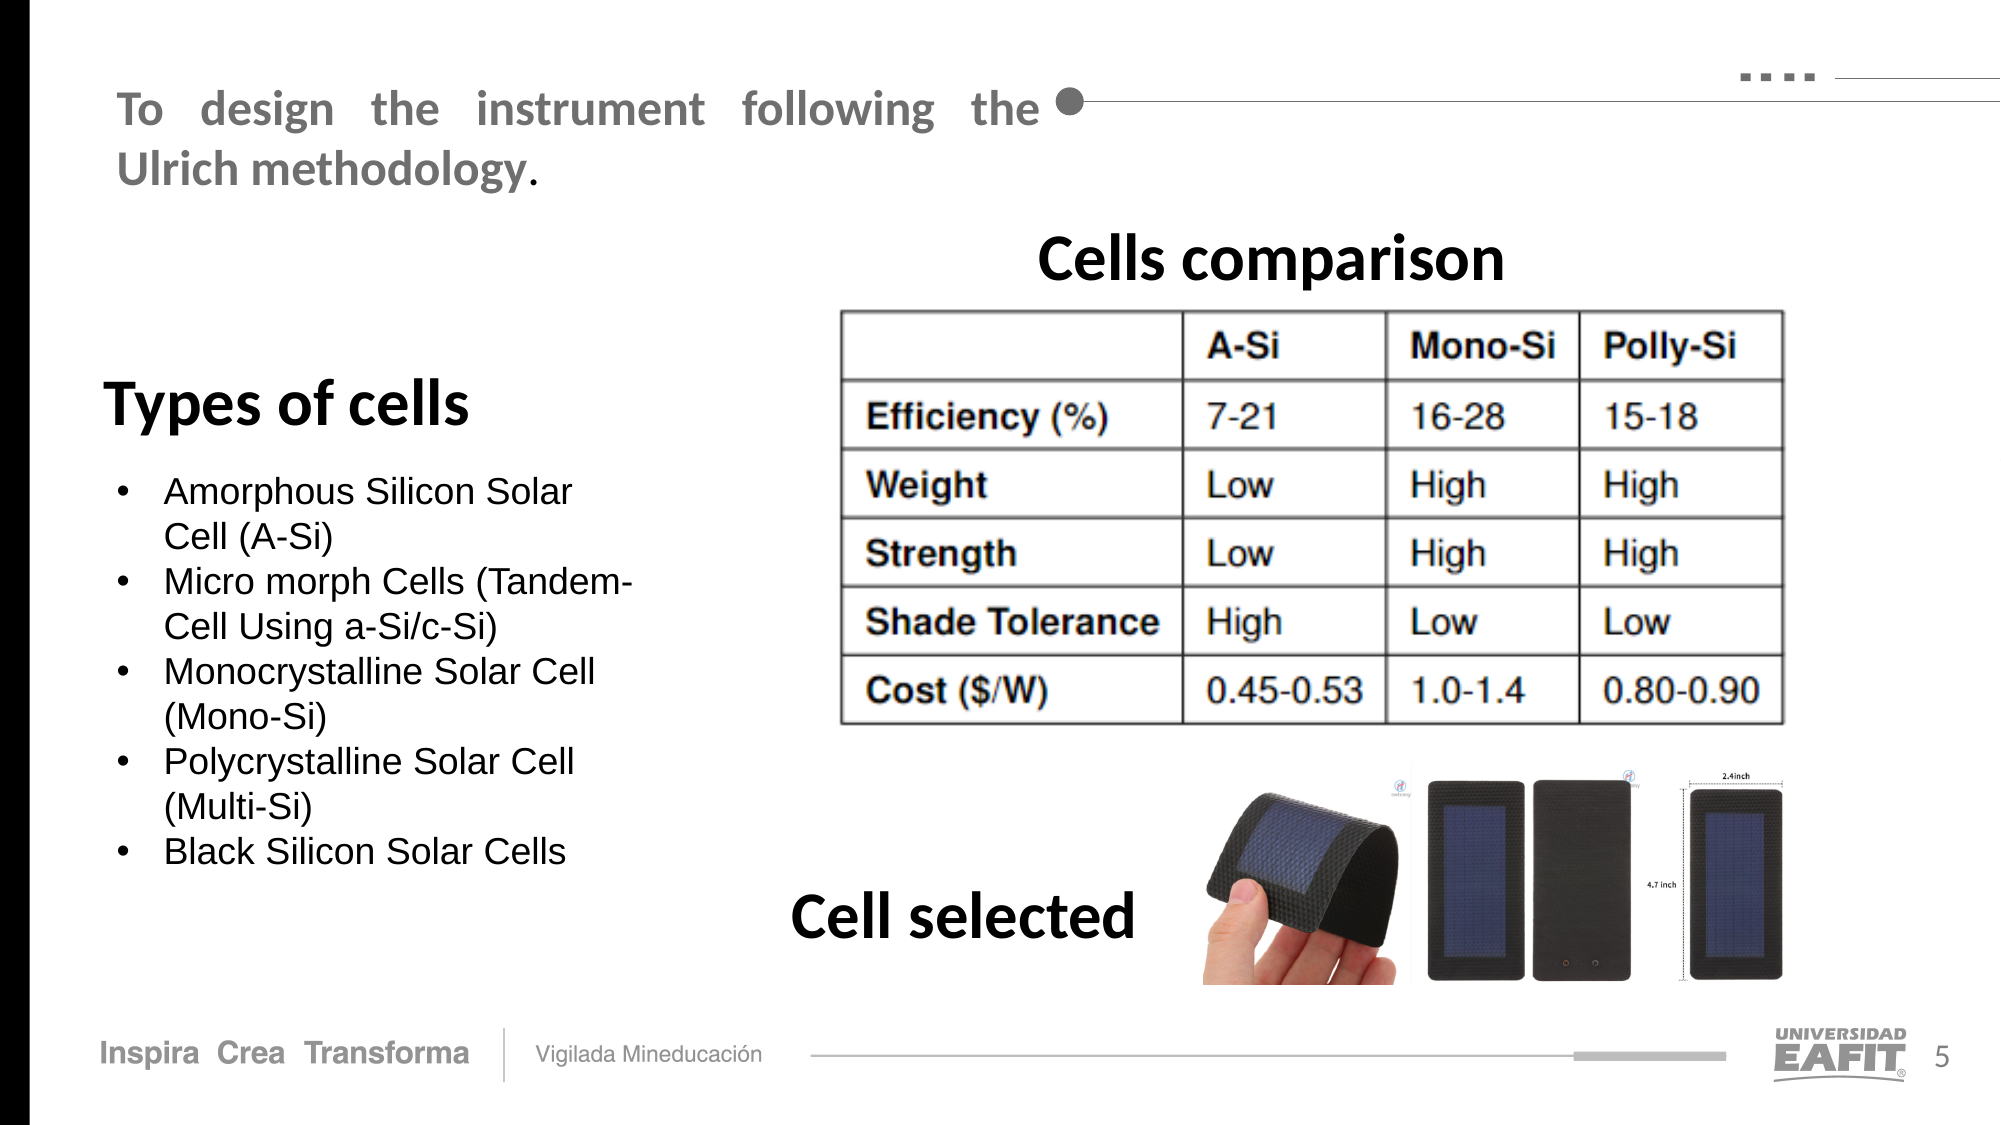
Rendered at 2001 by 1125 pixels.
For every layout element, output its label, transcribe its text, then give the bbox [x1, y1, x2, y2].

picture [31, 0, 2001, 1125]
text_box 5 [1515, 1024, 1966, 1085]
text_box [1740, 73, 1815, 82]
text_box Cells comparison [1023, 206, 1666, 302]
text_box [1056, 86, 1085, 117]
text_box Cell selected [776, 864, 1195, 960]
text_box To design the instrument following the Ulrich methodology. [101, 67, 1056, 203]
text_box Types of cells [88, 351, 528, 447]
text_box Amorphous Silicon Solar Cell (A-Si) Micro morph Cells (Tandem-Cell Using a-Si/c-Si) Monocrystalline Solar Cell (Mono-Si) Polycrystalline Solar Cell (Multi-Si) Black Silicon Solar Cells [101, 460, 649, 970]
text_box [810, 1051, 1727, 1066]
text_box [0, 0, 31, 1125]
